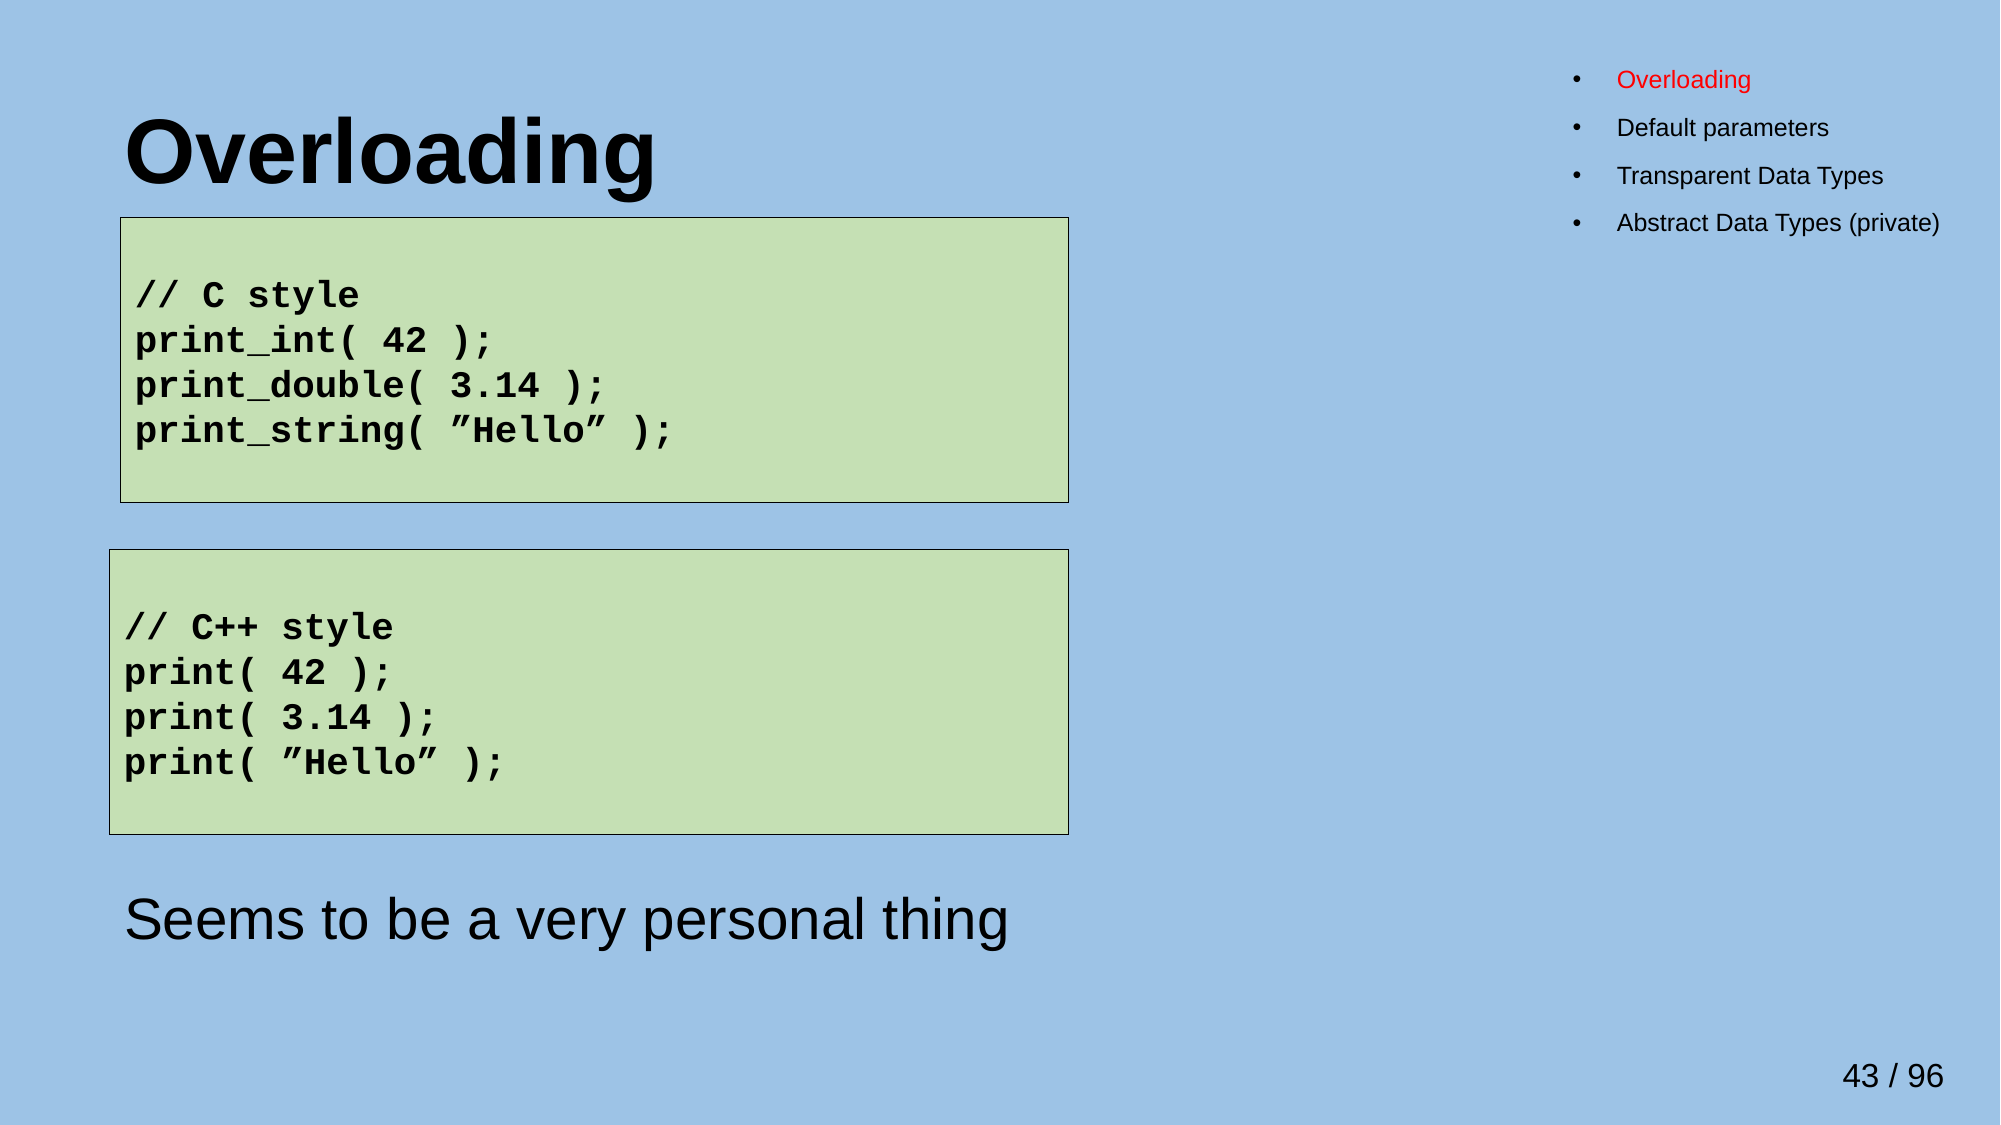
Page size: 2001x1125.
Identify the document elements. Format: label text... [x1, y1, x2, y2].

list Seems to be a very personal thing [109, 881, 1975, 990]
title Overloading [109, 45, 1557, 263]
text_box Overloading Default parameters Transparent Data Types Abstract Data Types (private) [1557, 8, 1998, 300]
text_box // C style print_int( 42 ); print_double( 3.14 ); print_string( ”Hello” ); [120, 217, 1069, 503]
text_box // C++ style print( 42 ); print( 3.14 ); print( ”Hello” ); [109, 549, 1069, 835]
